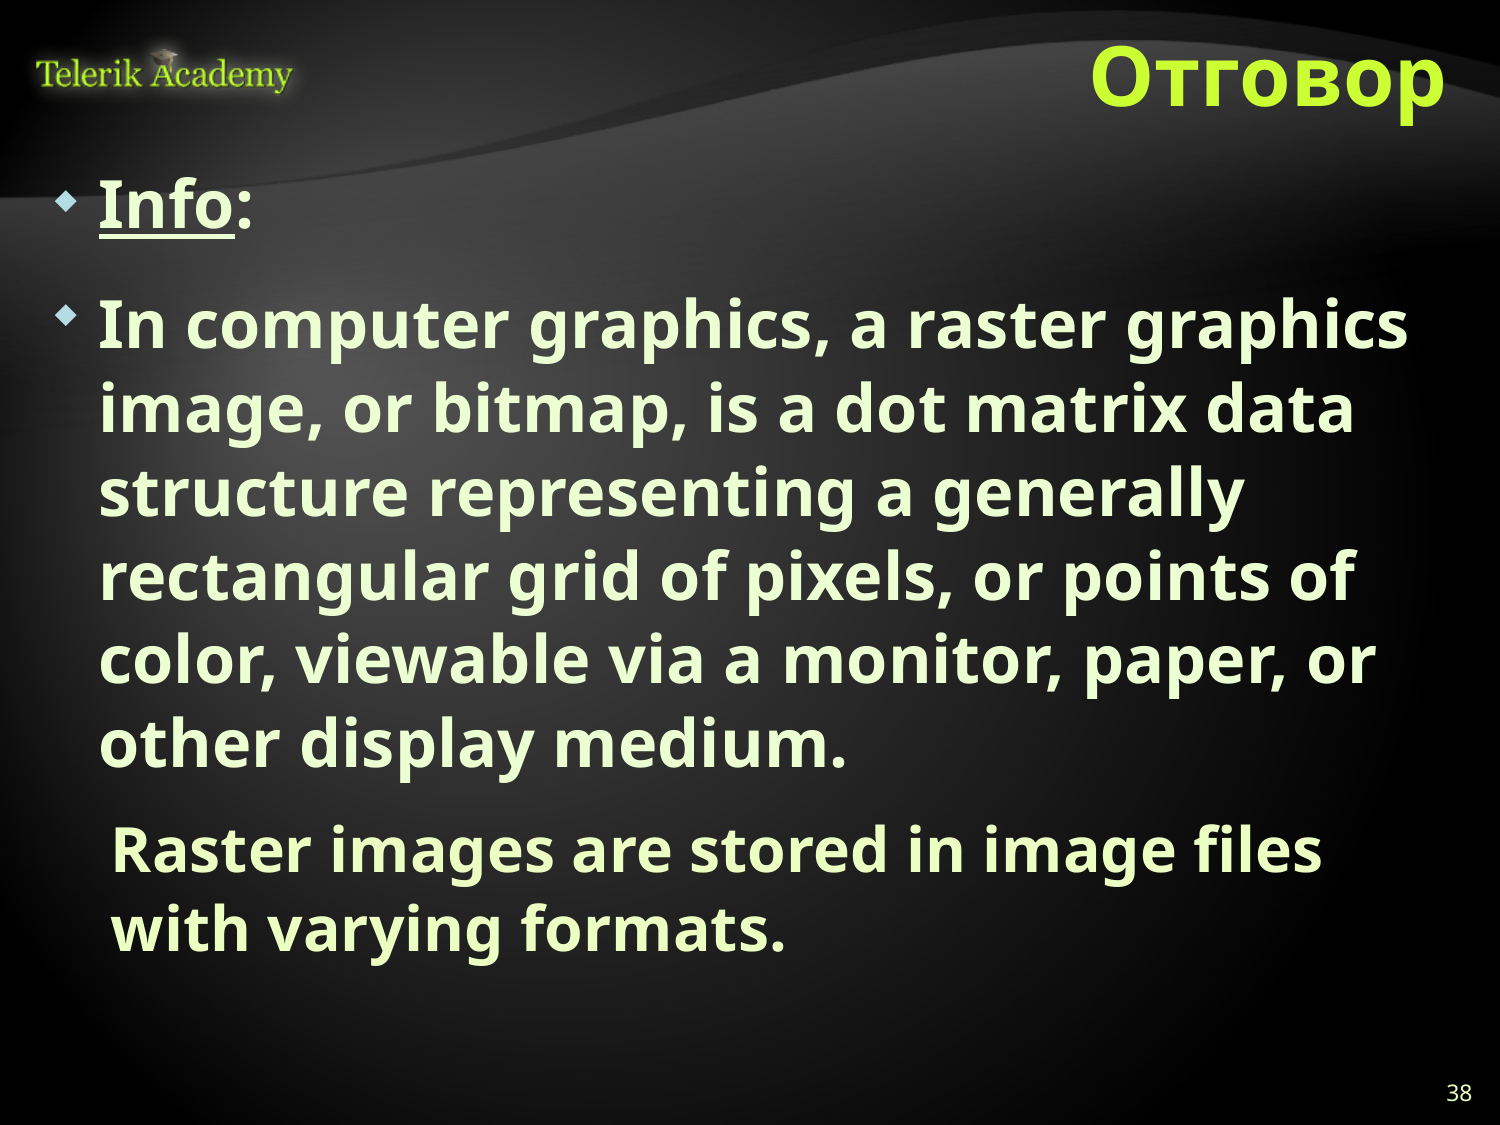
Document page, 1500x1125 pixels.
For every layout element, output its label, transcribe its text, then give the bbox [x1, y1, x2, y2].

list Info: In computer graphics, a raster graphics image, or bitmap, is a dot matrix data structure representing a generally rectangular grid of pixels, or points of color, viewable via a monitor, paper, or other display medium. Raster images are stored in image files with varying formats. [37, 149, 1463, 1100]
slide_number 38 [1412, 1074, 1488, 1113]
picture [0, 0, 1500, 1125]
title Отговор [300, 12, 1463, 149]
